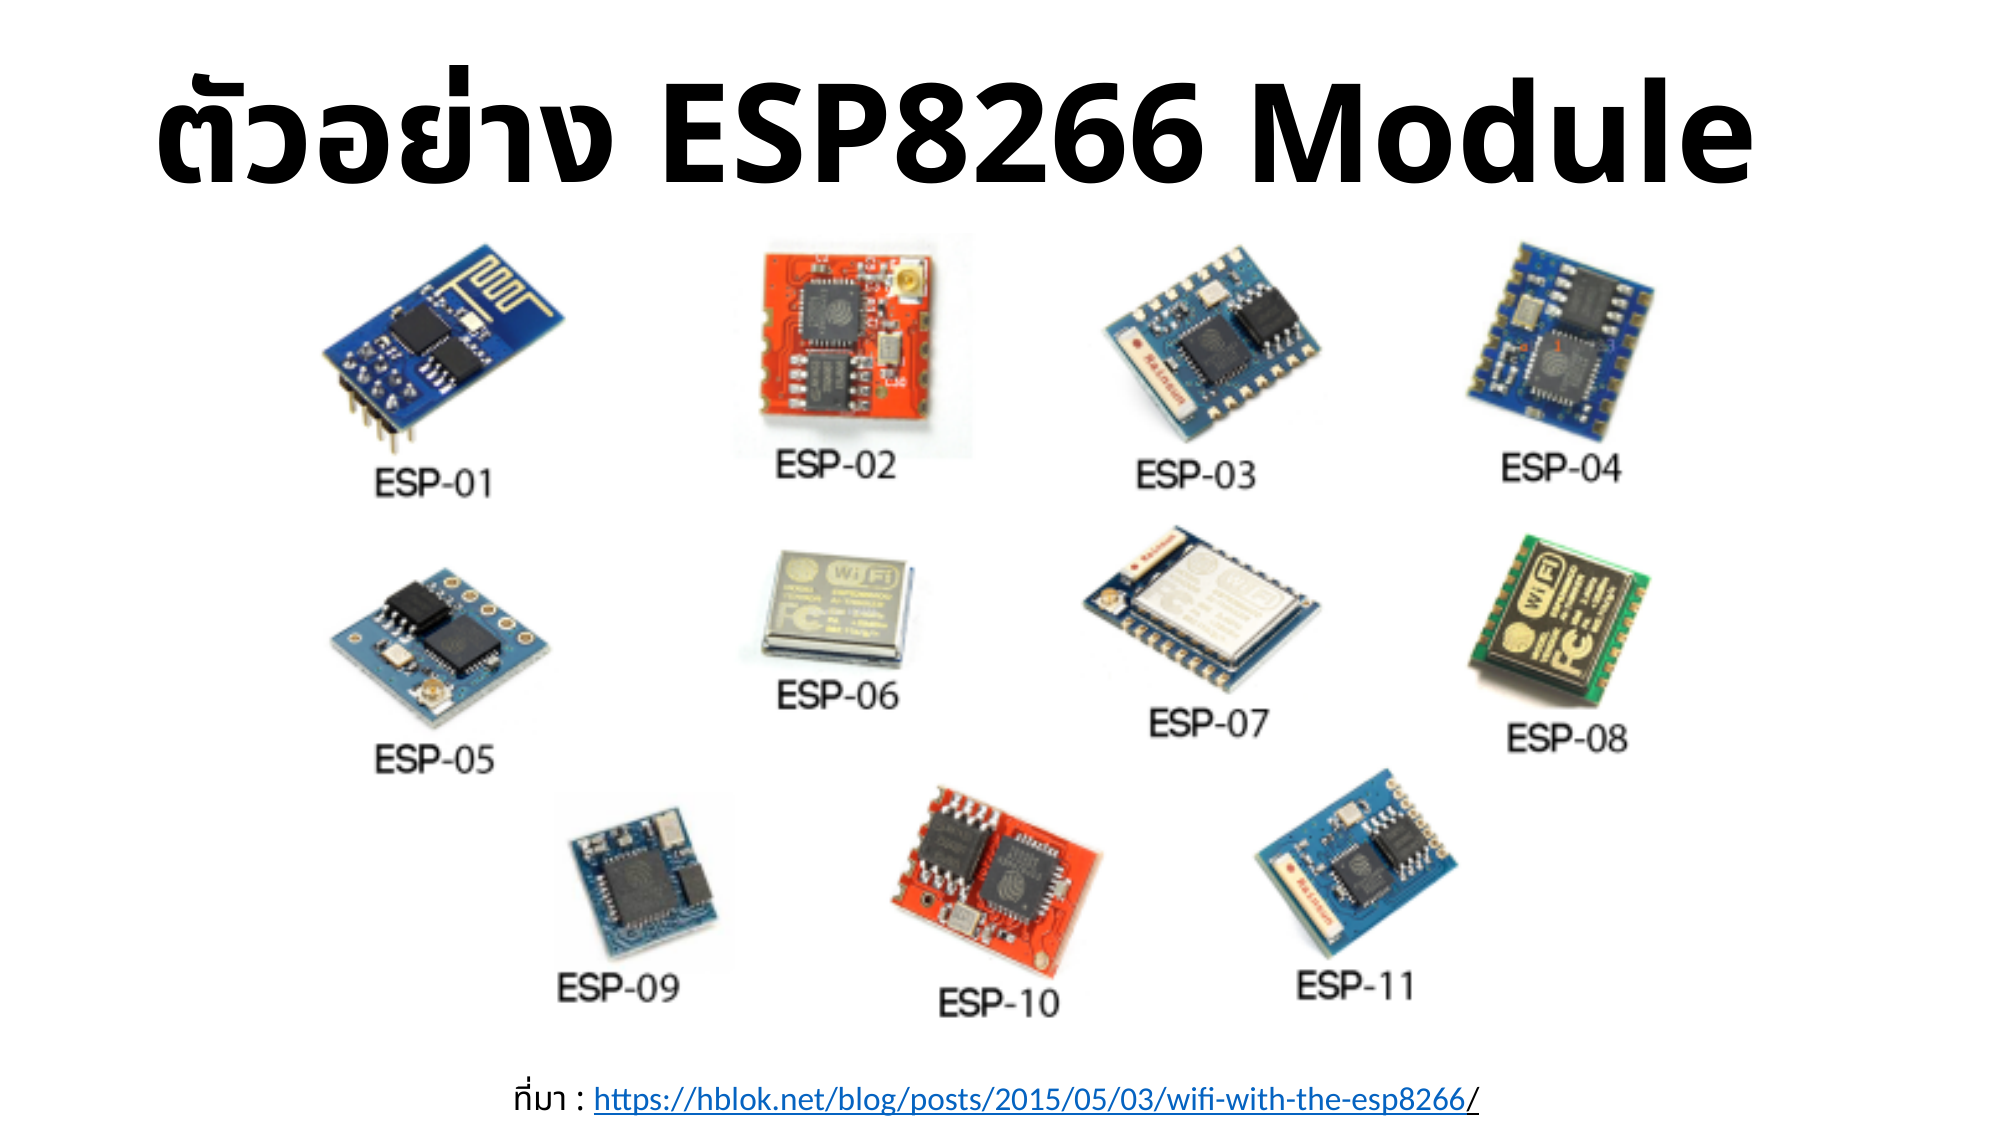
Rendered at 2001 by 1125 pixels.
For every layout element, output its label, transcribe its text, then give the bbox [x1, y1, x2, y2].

title ตัวอย่าง ESP8266 Module [137, 29, 1863, 247]
text_box ที่มา : https://hblok.net/blog/posts/2015/05/03/wifi-with-the-esp8266/ [498, 1070, 1502, 1125]
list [256, 233, 1744, 1070]
